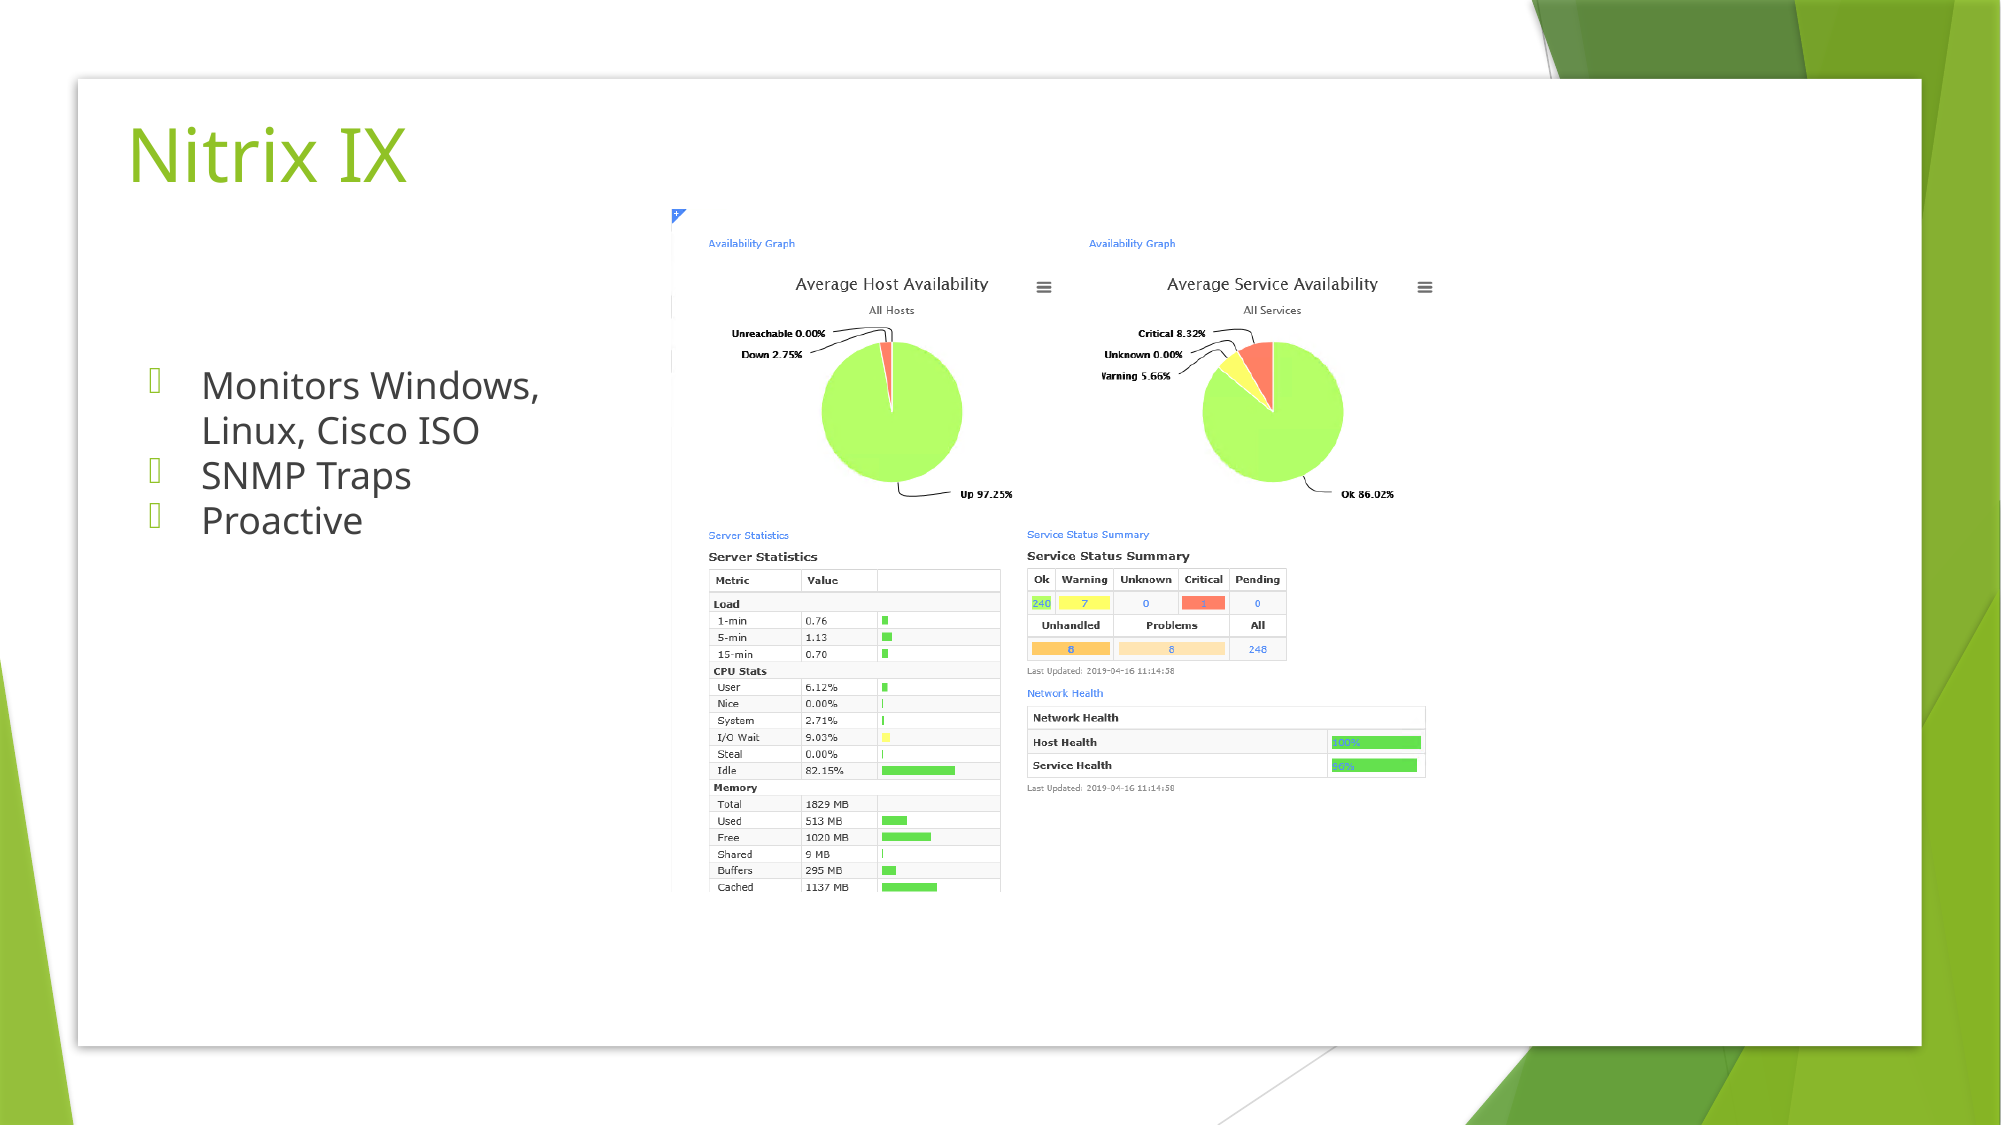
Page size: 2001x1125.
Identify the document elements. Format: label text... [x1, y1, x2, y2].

text_box [78, 78, 1922, 1047]
title Nitrix IX [111, 99, 1522, 317]
list Monitors Windows, Linux, Cisco ISO SNMP Traps Proactive [111, 354, 615, 992]
picture [670, 209, 1522, 893]
